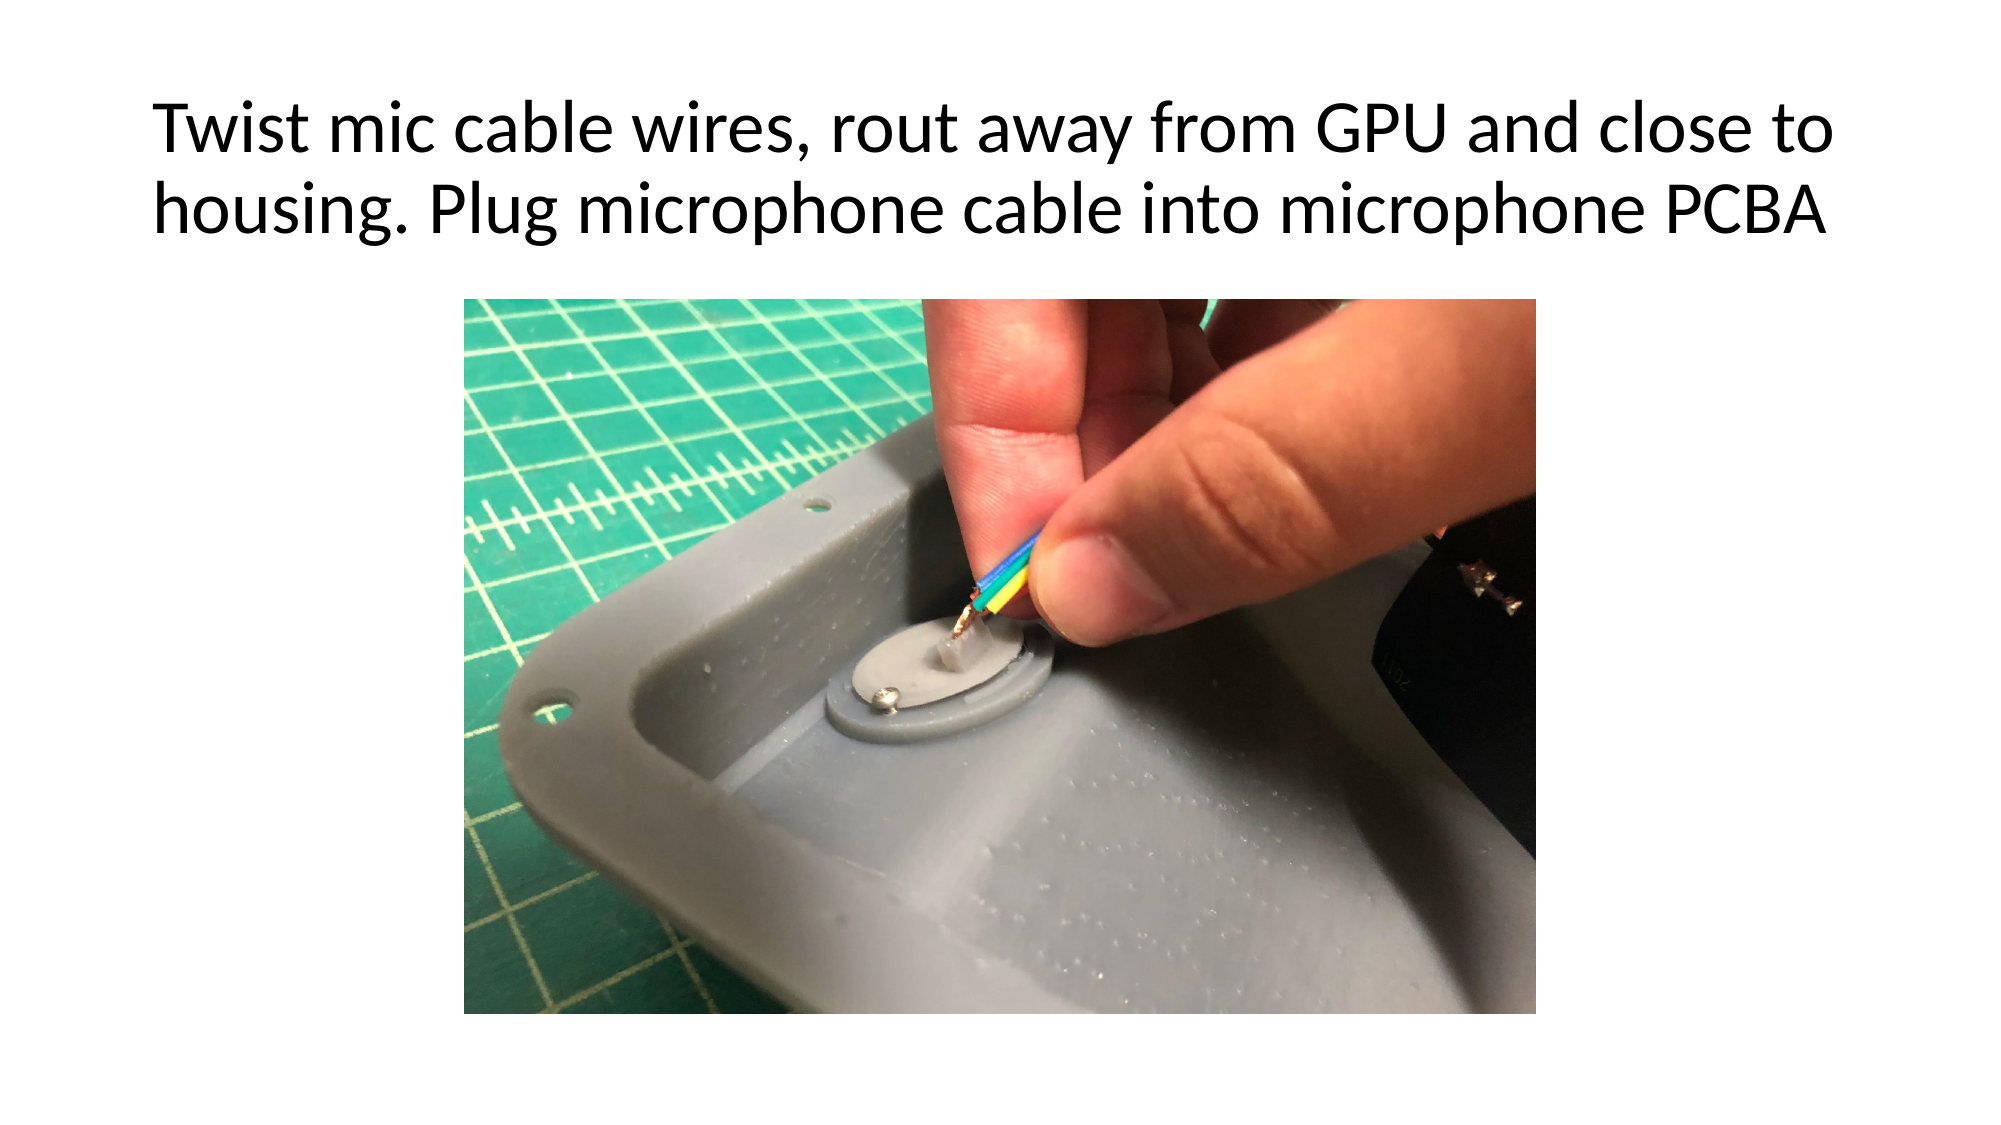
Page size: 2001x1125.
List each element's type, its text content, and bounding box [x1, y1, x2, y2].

title Twist mic cable wires, rout away from GPU and close to housing. Plug microphone cable into microphone PCBA [137, 59, 1863, 278]
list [464, 299, 1536, 1014]
